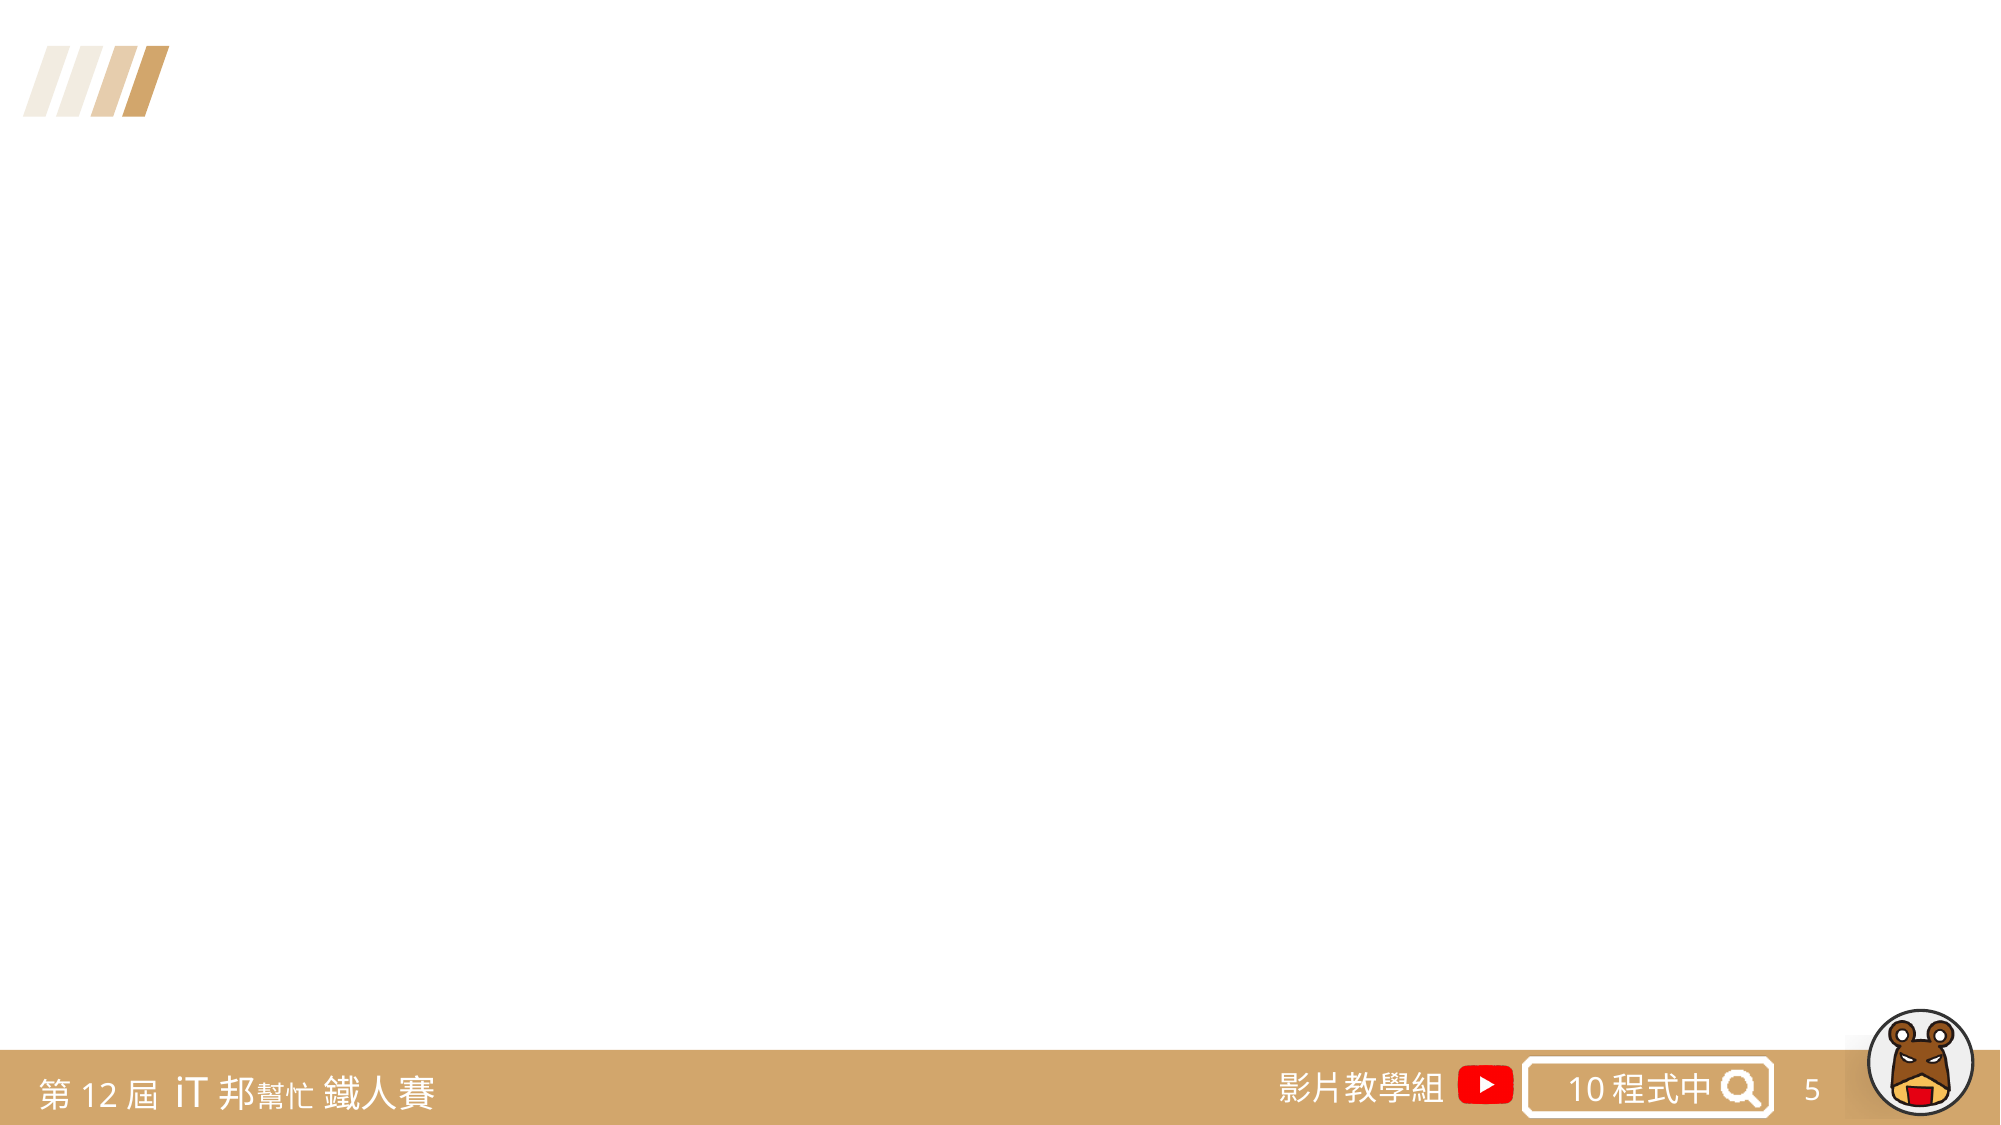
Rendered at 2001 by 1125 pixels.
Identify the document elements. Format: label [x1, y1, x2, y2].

picture [1410, 962, 1774, 1125]
picture [1871, 1012, 1971, 1112]
